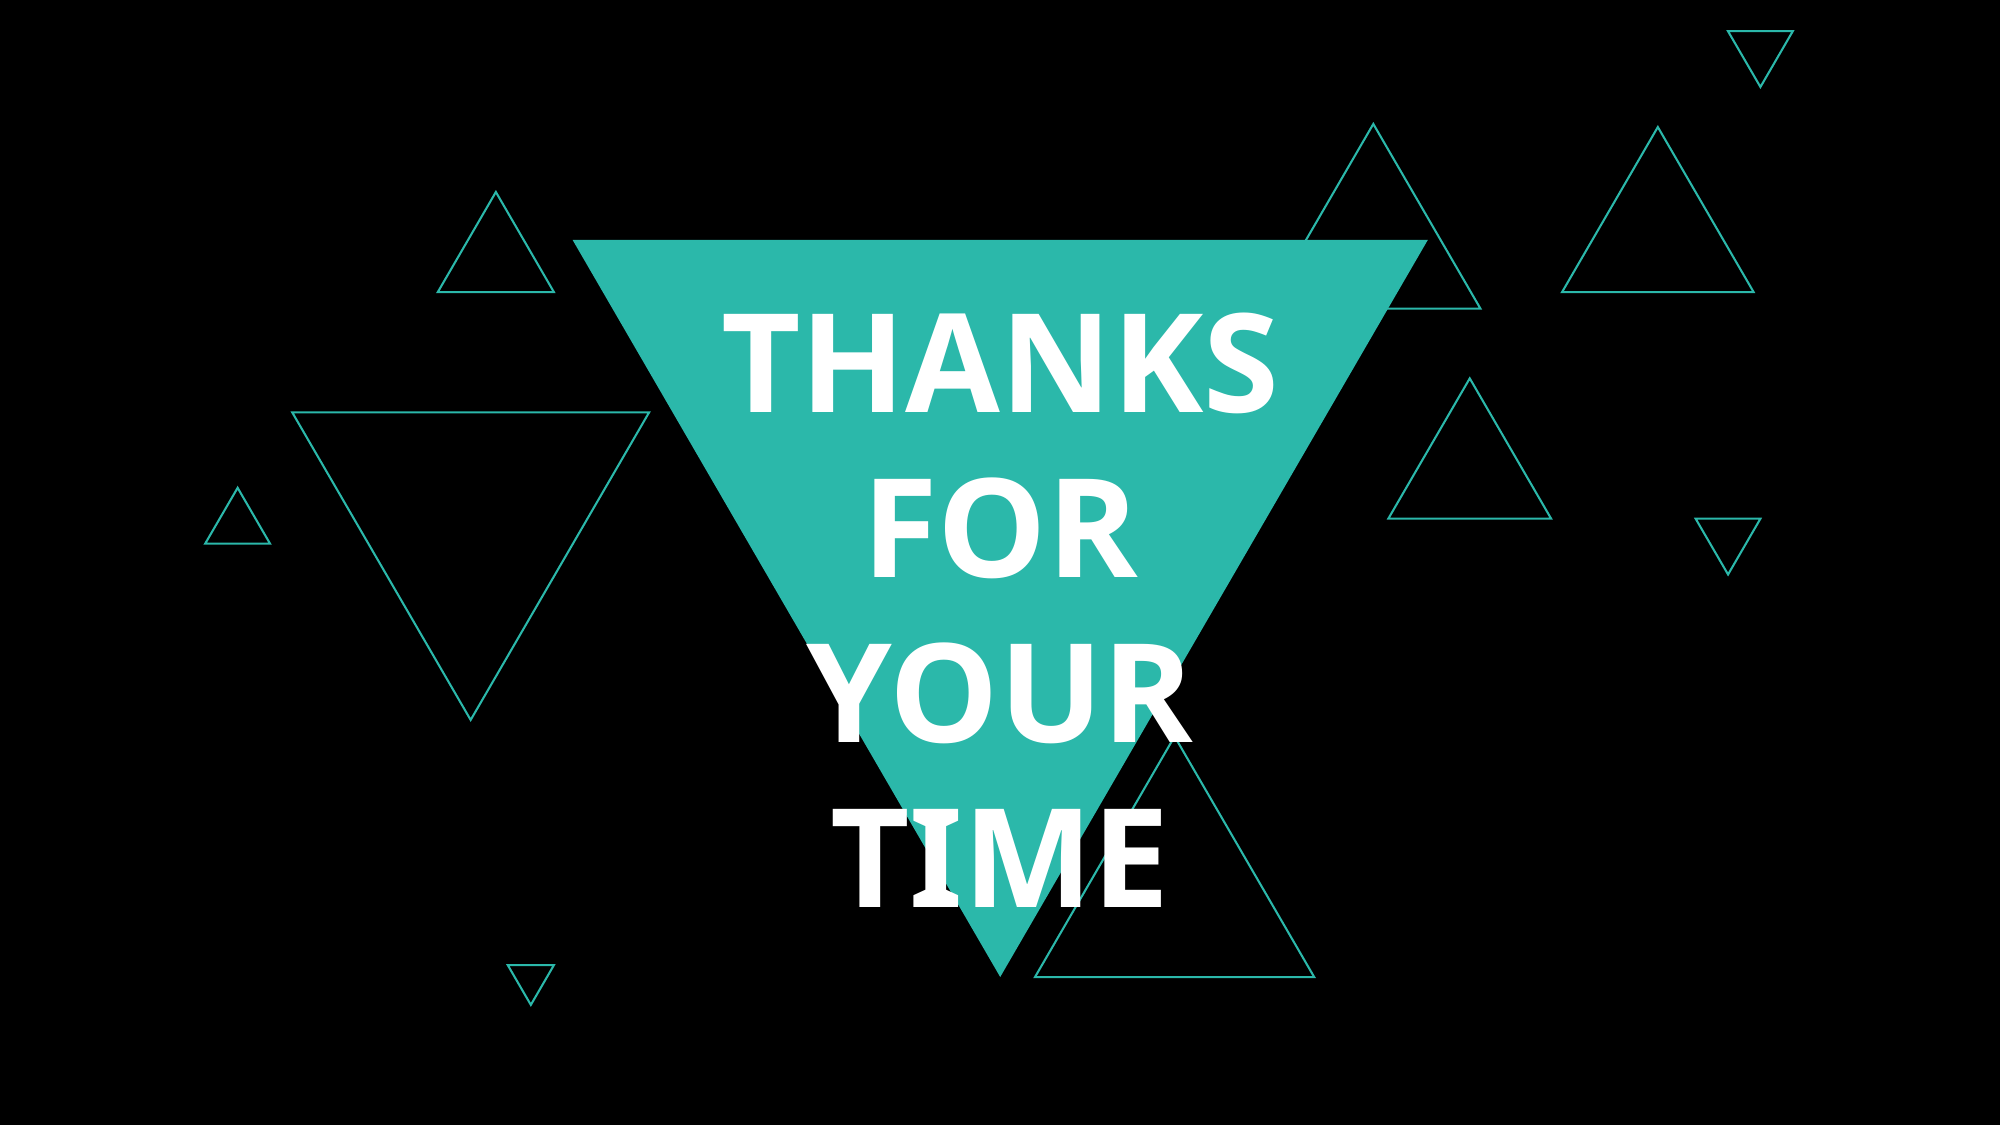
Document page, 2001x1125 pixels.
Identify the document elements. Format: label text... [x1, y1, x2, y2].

text_box [451, 189, 541, 267]
text_box [1289, 121, 1458, 267]
text_box [1726, 30, 1795, 90]
text_box THANKS FOR YOUR TIME [207, 267, 1793, 943]
text_box [979, 943, 1022, 980]
text_box [505, 964, 556, 1007]
text_box [1575, 124, 1741, 267]
text_box [570, 238, 1305, 267]
text_box [1033, 943, 1317, 979]
